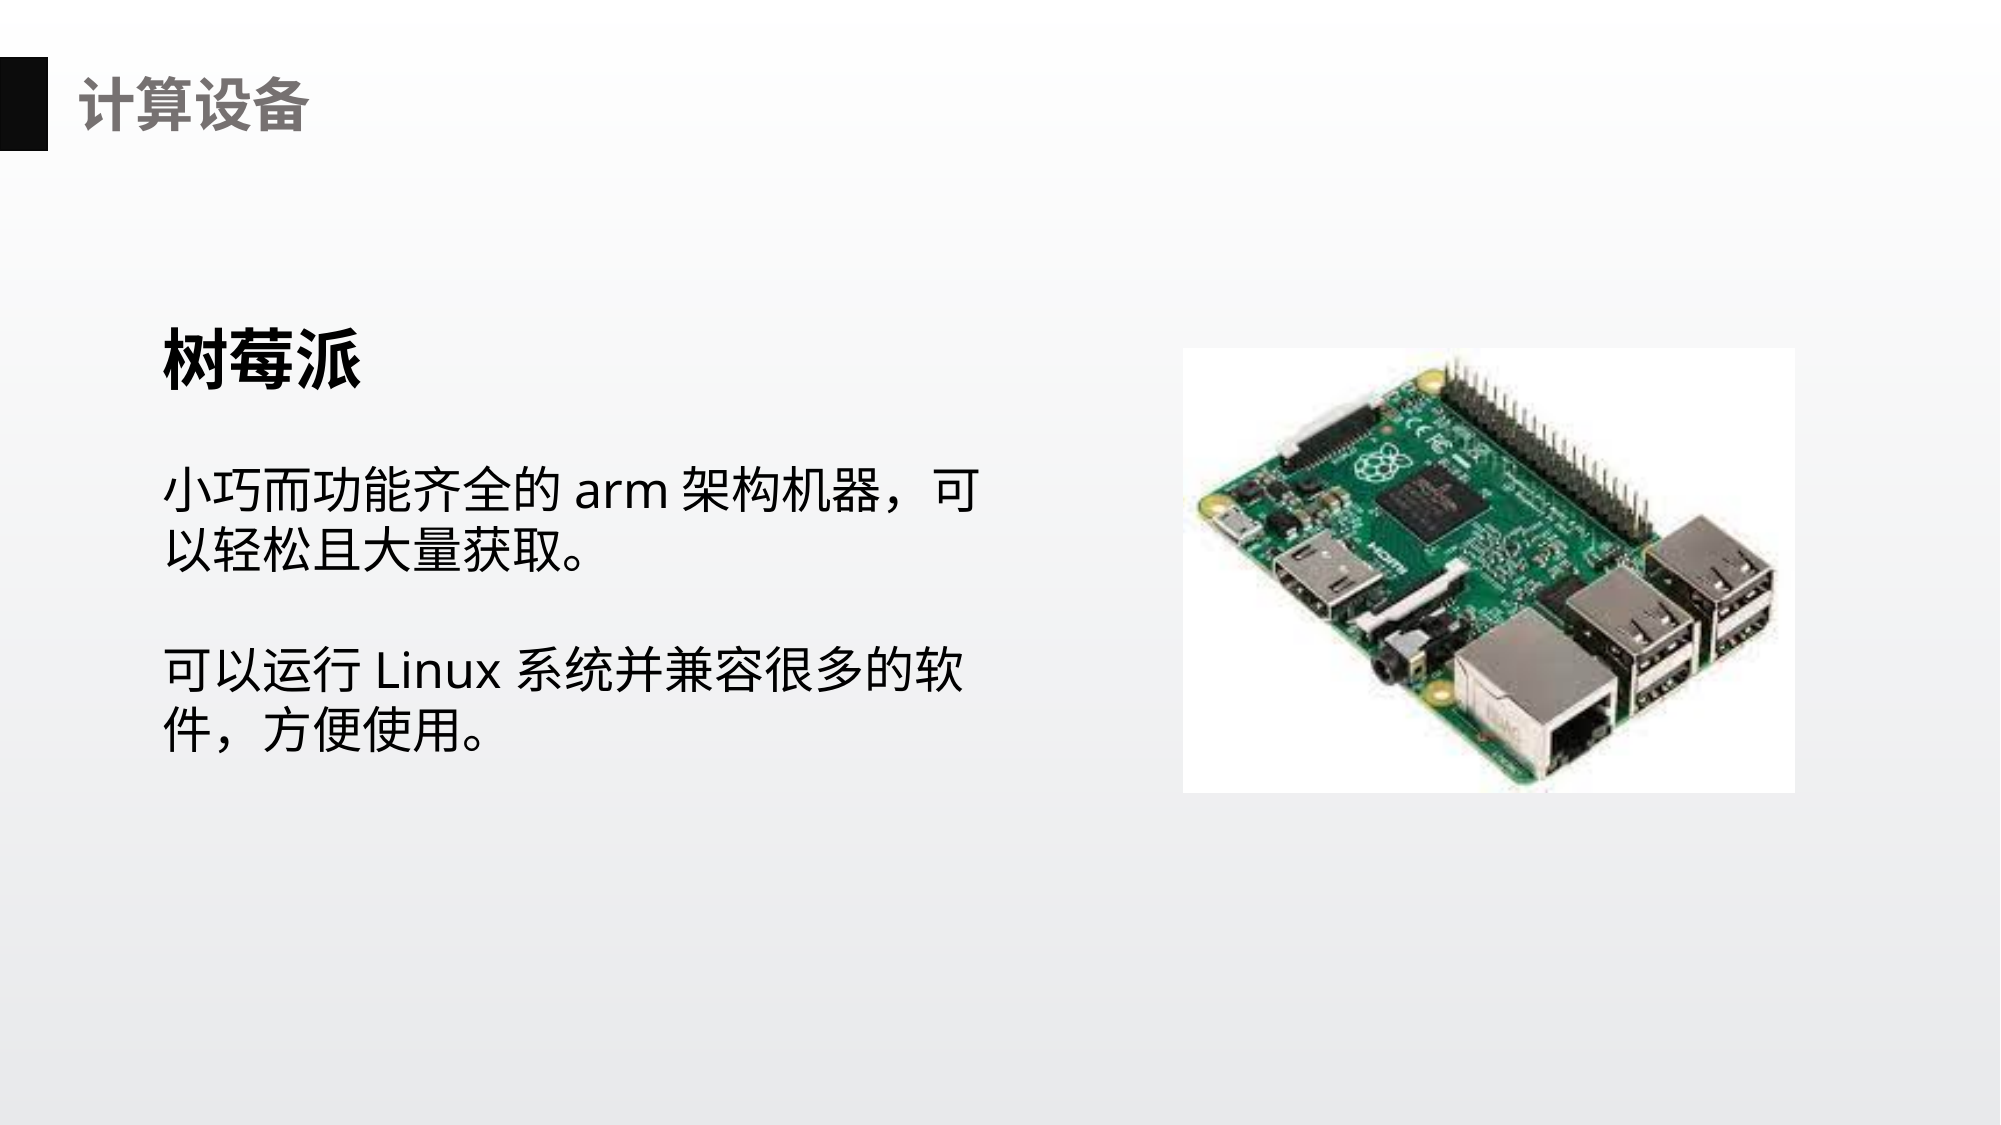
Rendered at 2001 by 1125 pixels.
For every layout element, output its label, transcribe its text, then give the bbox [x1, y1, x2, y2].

text_box 树莓派 小巧而功能齐全的arm架构机器，可以轻松且大量获取。 可以运行Linux系统并兼容很多的软件，方便使用。 [147, 310, 1008, 826]
text_box [0, 57, 48, 151]
text_box 计算设备 [62, 61, 326, 146]
picture [1183, 348, 1795, 794]
